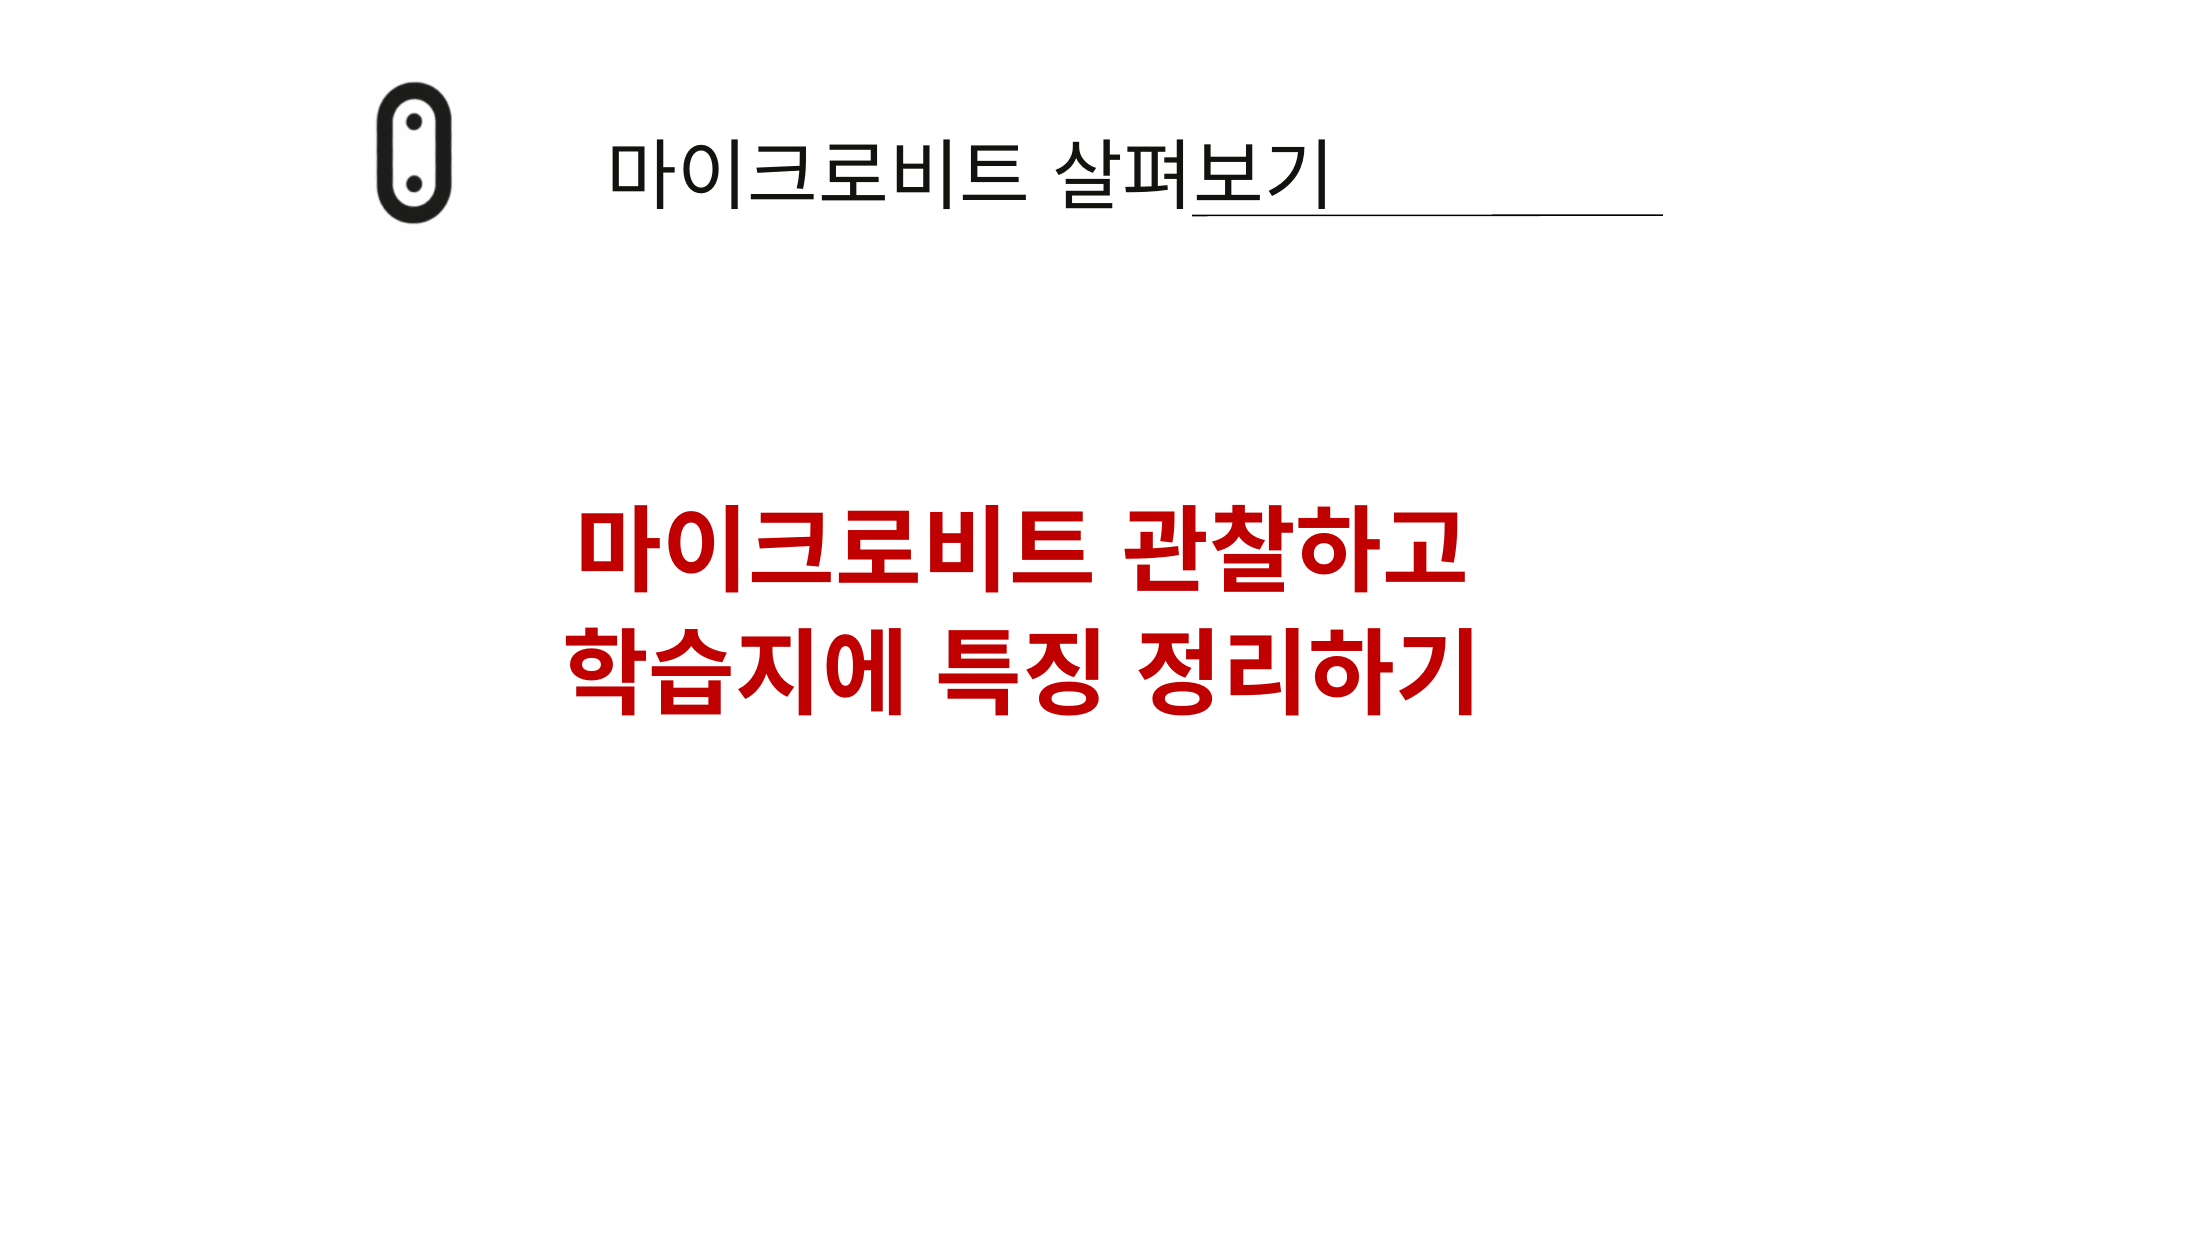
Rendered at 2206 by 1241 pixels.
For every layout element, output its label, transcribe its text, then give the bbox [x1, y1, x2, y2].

picture [331, 61, 499, 237]
text_box 마이크로비트 관찰하고 학습지에 특징 정리하기 [408, 420, 1663, 799]
title 마이크로비트 살펴보기 [470, 106, 1471, 234]
text_box 마이크로비트 보드와 링비트 보드 연결 링비트 보드를 자동차 앞 부분에 꽂아서 완성 [1193, 217, 1471, 221]
